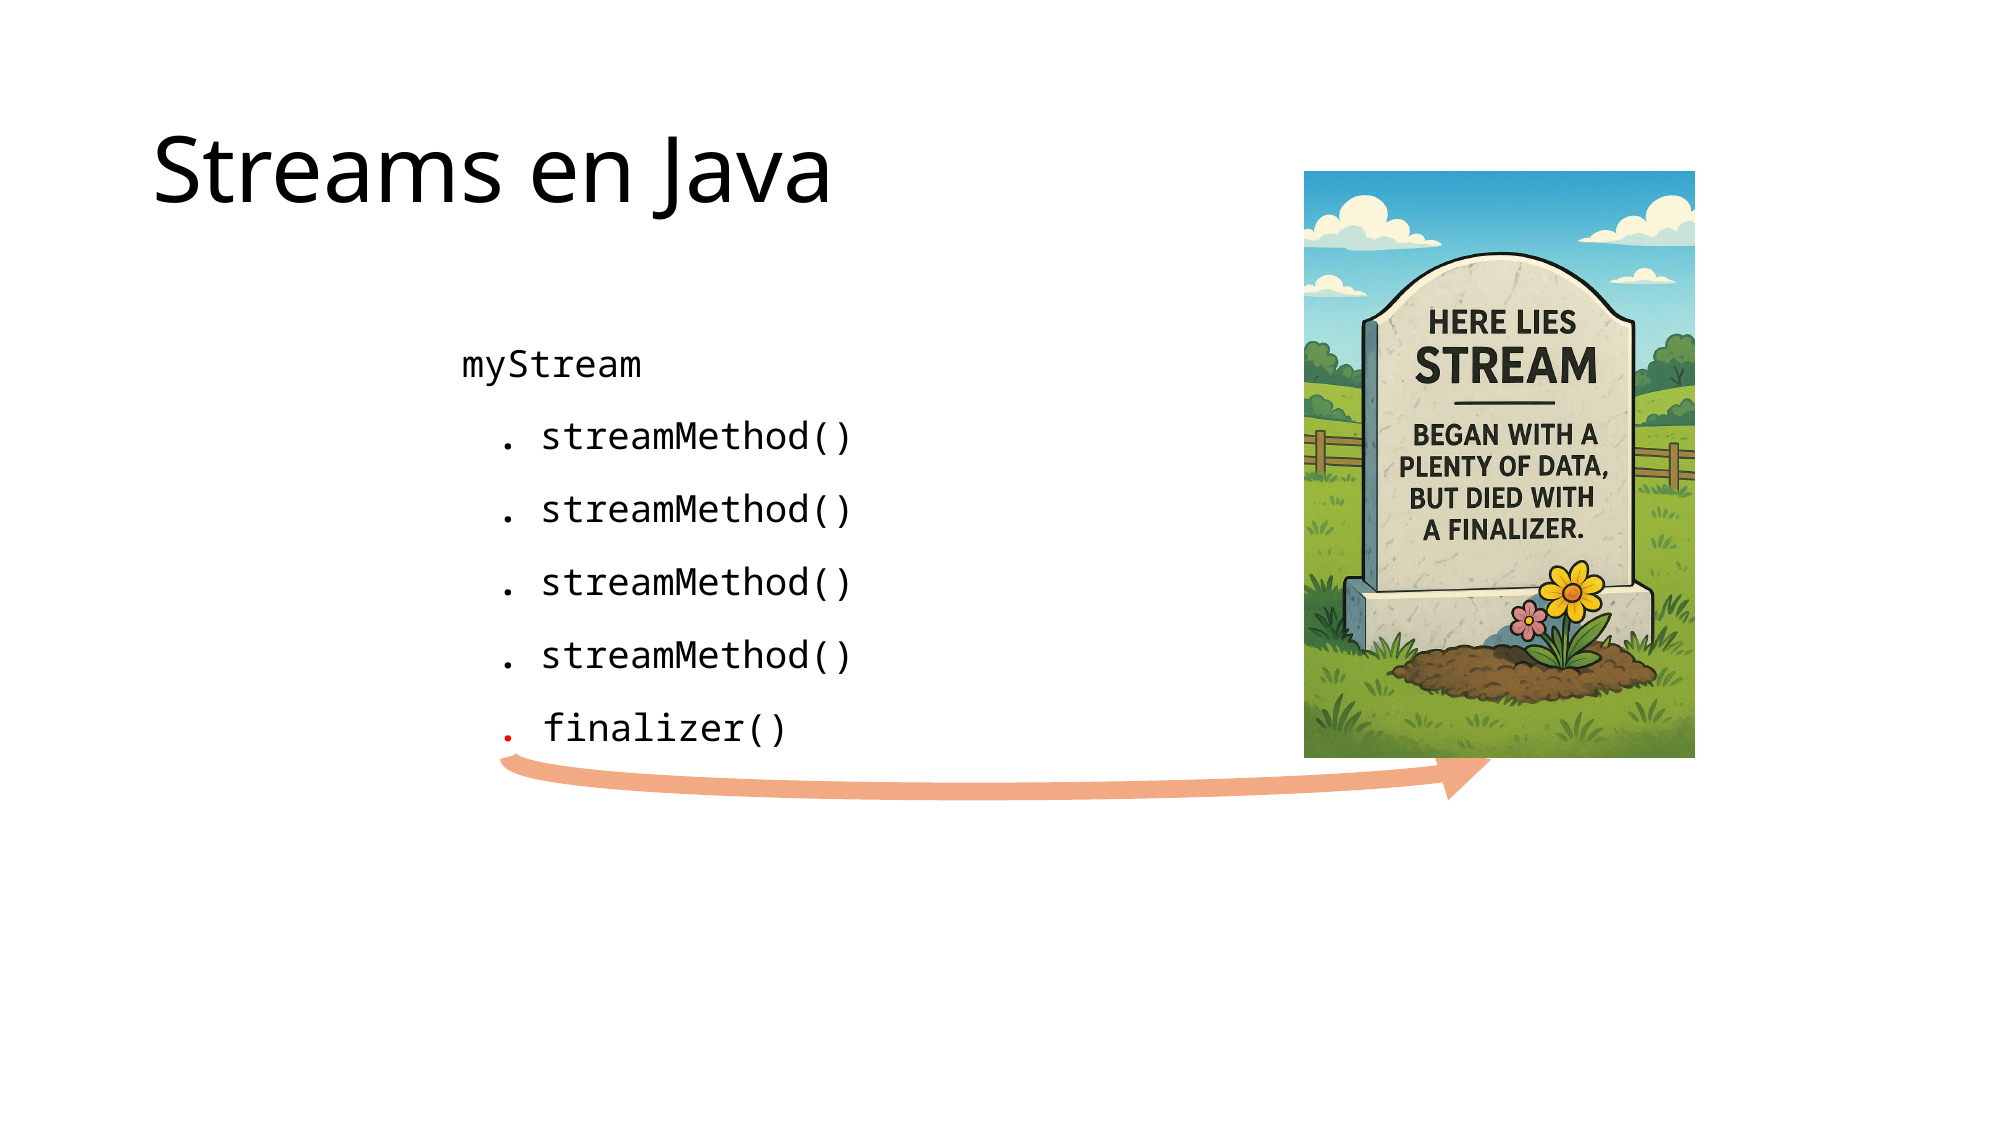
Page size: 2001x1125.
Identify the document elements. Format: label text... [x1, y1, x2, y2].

picture [1303, 171, 1696, 759]
text_box myStream [447, 332, 657, 393]
text_box . [487, 696, 527, 757]
text_box streamMethod() [525, 623, 870, 684]
text_box streamMethod() [525, 477, 870, 538]
text_box . [487, 623, 525, 684]
title Streams en Java [137, 64, 1863, 282]
text_box streamMethod() [525, 404, 870, 465]
text_box . [487, 550, 525, 611]
text_box . [487, 404, 525, 465]
text_box streamMethod() [525, 550, 870, 611]
text_box . [487, 477, 525, 538]
text_box finalizer() [527, 696, 805, 757]
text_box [998, 266, 1002, 1125]
